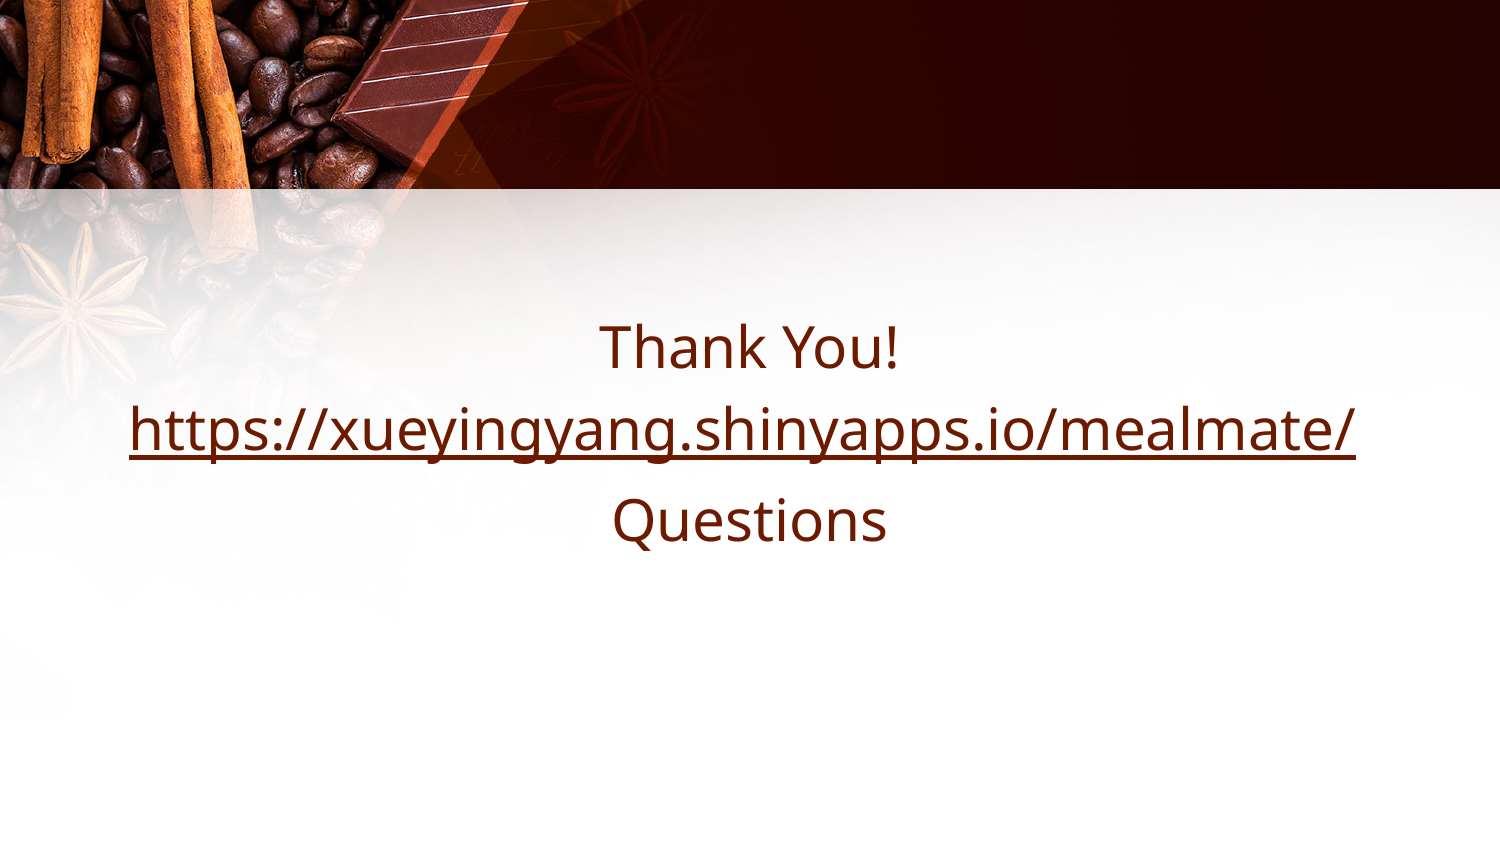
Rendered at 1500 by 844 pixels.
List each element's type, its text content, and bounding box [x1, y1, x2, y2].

picture [0, 0, 1500, 844]
list Thank You! https://xueyingyang.shinyapps.io/mealmate/ Questions [73, 221, 1427, 773]
